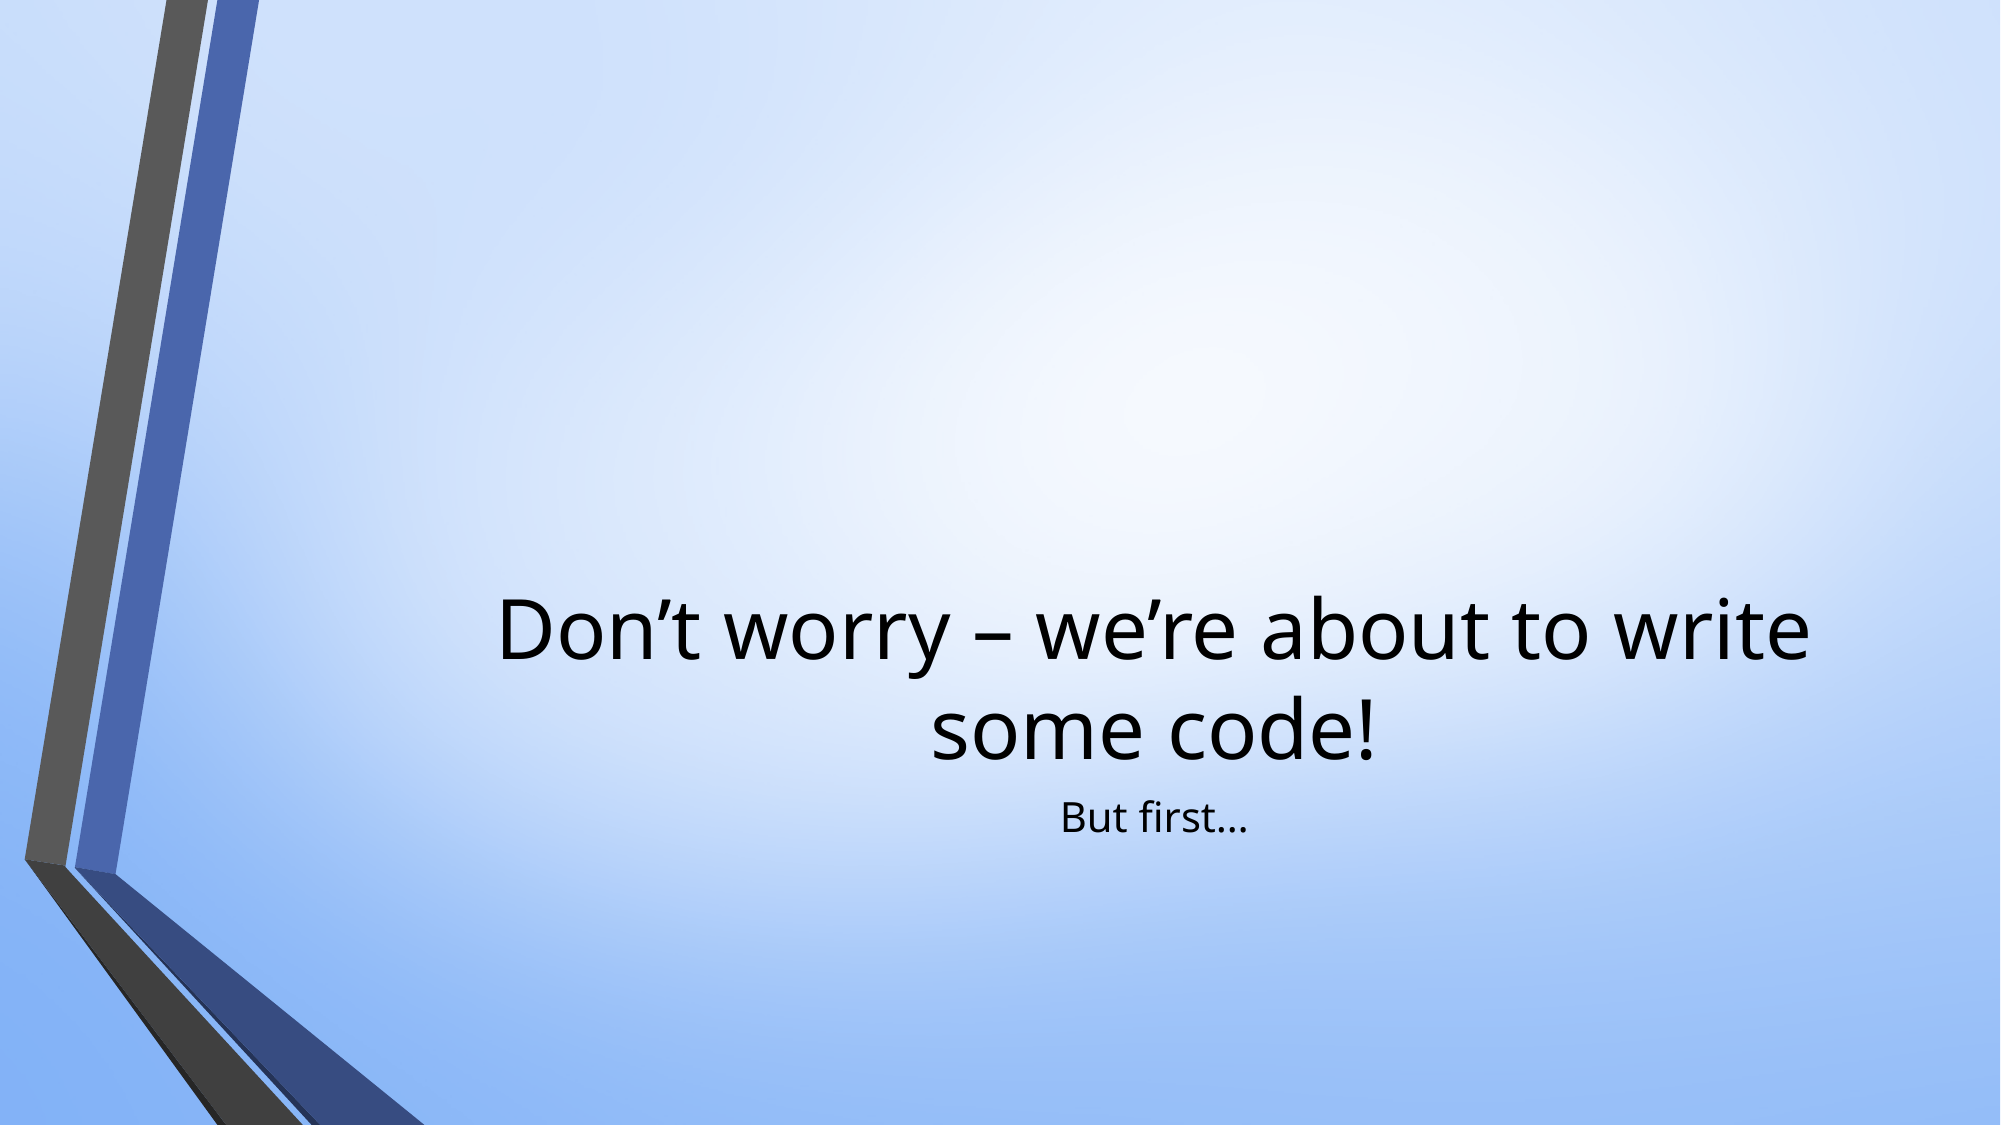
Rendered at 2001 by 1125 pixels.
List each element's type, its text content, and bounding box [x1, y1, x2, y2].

title Don’t worry – we’re about to write some code! [421, 437, 1887, 783]
list But first… [421, 783, 1887, 925]
